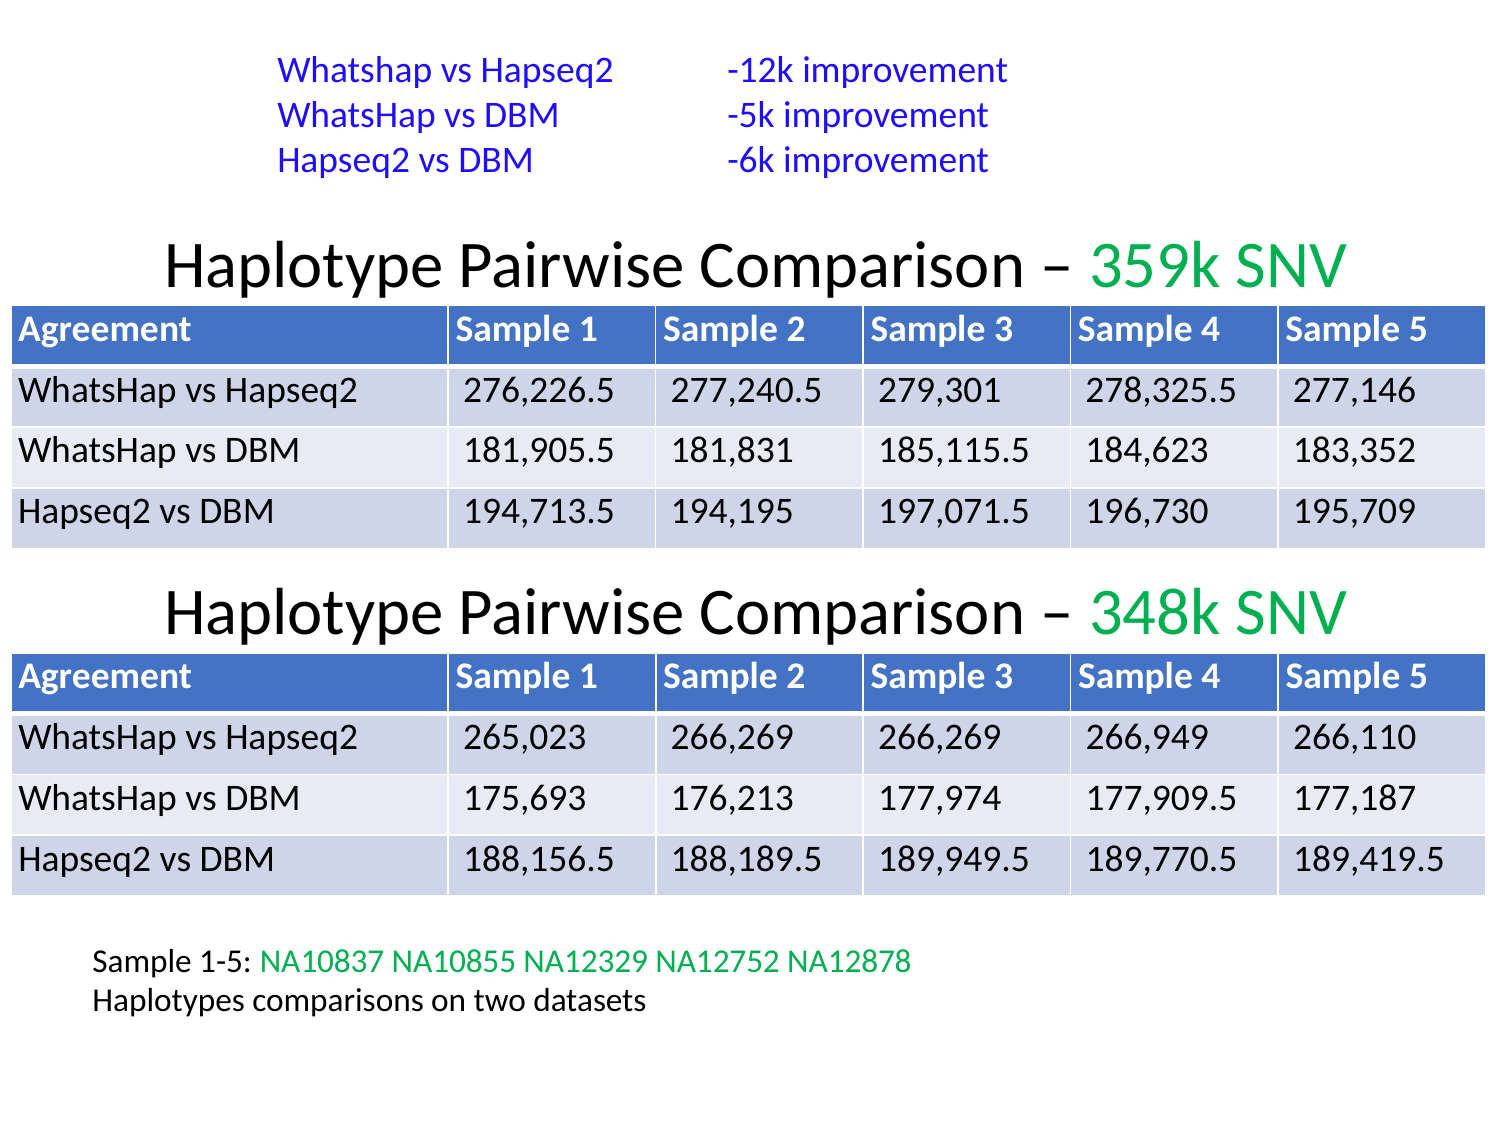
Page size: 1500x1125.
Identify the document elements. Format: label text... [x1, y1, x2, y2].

table_cell 266,269 [657, 716, 862, 774]
table_cell 278,325.5 [1071, 369, 1277, 426]
table_cell 195,709 [1279, 489, 1485, 548]
text_box Haplotype Pairwise Comparison – 359k SNV [108, 213, 1403, 308]
table_header Sample 5 [1279, 654, 1485, 711]
table_header Agreement [12, 654, 447, 711]
table_cell 194,713.5 [449, 489, 655, 548]
table_header Sample 3 [864, 308, 1070, 364]
table_cell 276,226.5 [449, 369, 655, 426]
table_cell 184,623 [1071, 428, 1277, 487]
table_cell 189,770.5 [1071, 836, 1277, 895]
table_cell 176,213 [657, 775, 862, 834]
table_cell 266,949 [1071, 716, 1277, 774]
table_header Sample 4 [1071, 308, 1277, 364]
table_header Agreement [12, 306, 447, 364]
table_cell WhatsHap vs DBM [12, 775, 447, 834]
table_cell 183,352 [1279, 428, 1485, 487]
table_cell 185,115.5 [864, 428, 1070, 487]
table_cell Hapseq2 vs DBM [12, 836, 447, 895]
table_cell 189,419.5 [1279, 836, 1485, 895]
table_header Sample 2 [656, 308, 862, 364]
table_cell 266,110 [1279, 716, 1485, 774]
table_cell 181,831 [656, 428, 862, 487]
table_cell 194,195 [656, 489, 862, 548]
table_cell 279,301 [864, 369, 1070, 426]
table_cell 266,269 [864, 716, 1070, 774]
table_cell 277,240.5 [656, 369, 862, 426]
table_header Sample 1 [449, 308, 655, 364]
table_cell 197,071.5 [864, 489, 1070, 548]
table_cell 188,156.5 [449, 836, 655, 895]
table_header Sample 5 [1279, 306, 1485, 364]
table_cell WhatsHap vs Hapseq2 [12, 716, 447, 774]
table_cell 177,187 [1279, 775, 1485, 834]
table_cell 196,730 [1071, 489, 1277, 548]
table_cell 265,023 [449, 716, 655, 774]
table_header Sample 4 [1071, 656, 1277, 711]
table_header Sample 2 [657, 656, 862, 711]
table_cell 177,974 [864, 775, 1070, 834]
text_box Haplotype Pairwise Comparison – 348k SNV [108, 560, 1403, 656]
table_cell 277,146 [1279, 369, 1485, 426]
table_cell 188,189.5 [657, 836, 862, 895]
table_header Sample 1 [449, 656, 655, 711]
table_cell WhatsHap vs Hapseq2 [12, 369, 447, 426]
table_header Sample 3 [864, 656, 1070, 711]
table_cell 181,905.5 [449, 428, 655, 487]
table_cell 189,949.5 [864, 836, 1070, 895]
text_box Whatshap vs Hapseq2 -12k improvement WhatsHap vs DBM -5k improvement Hapseq2 vs DBM -6k improvement [262, 37, 1413, 188]
table_cell 177,909.5 [1071, 775, 1277, 834]
table_cell 175,693 [449, 775, 655, 834]
table_cell WhatsHap vs DBM [12, 428, 447, 487]
text_box Sample 1-5: NA10837 NA10855 NA12329 NA12752 NA12878 Haplotypes comparisons on two datasets [77, 931, 1372, 1026]
table_cell Hapseq2 vs DBM [12, 489, 447, 548]
